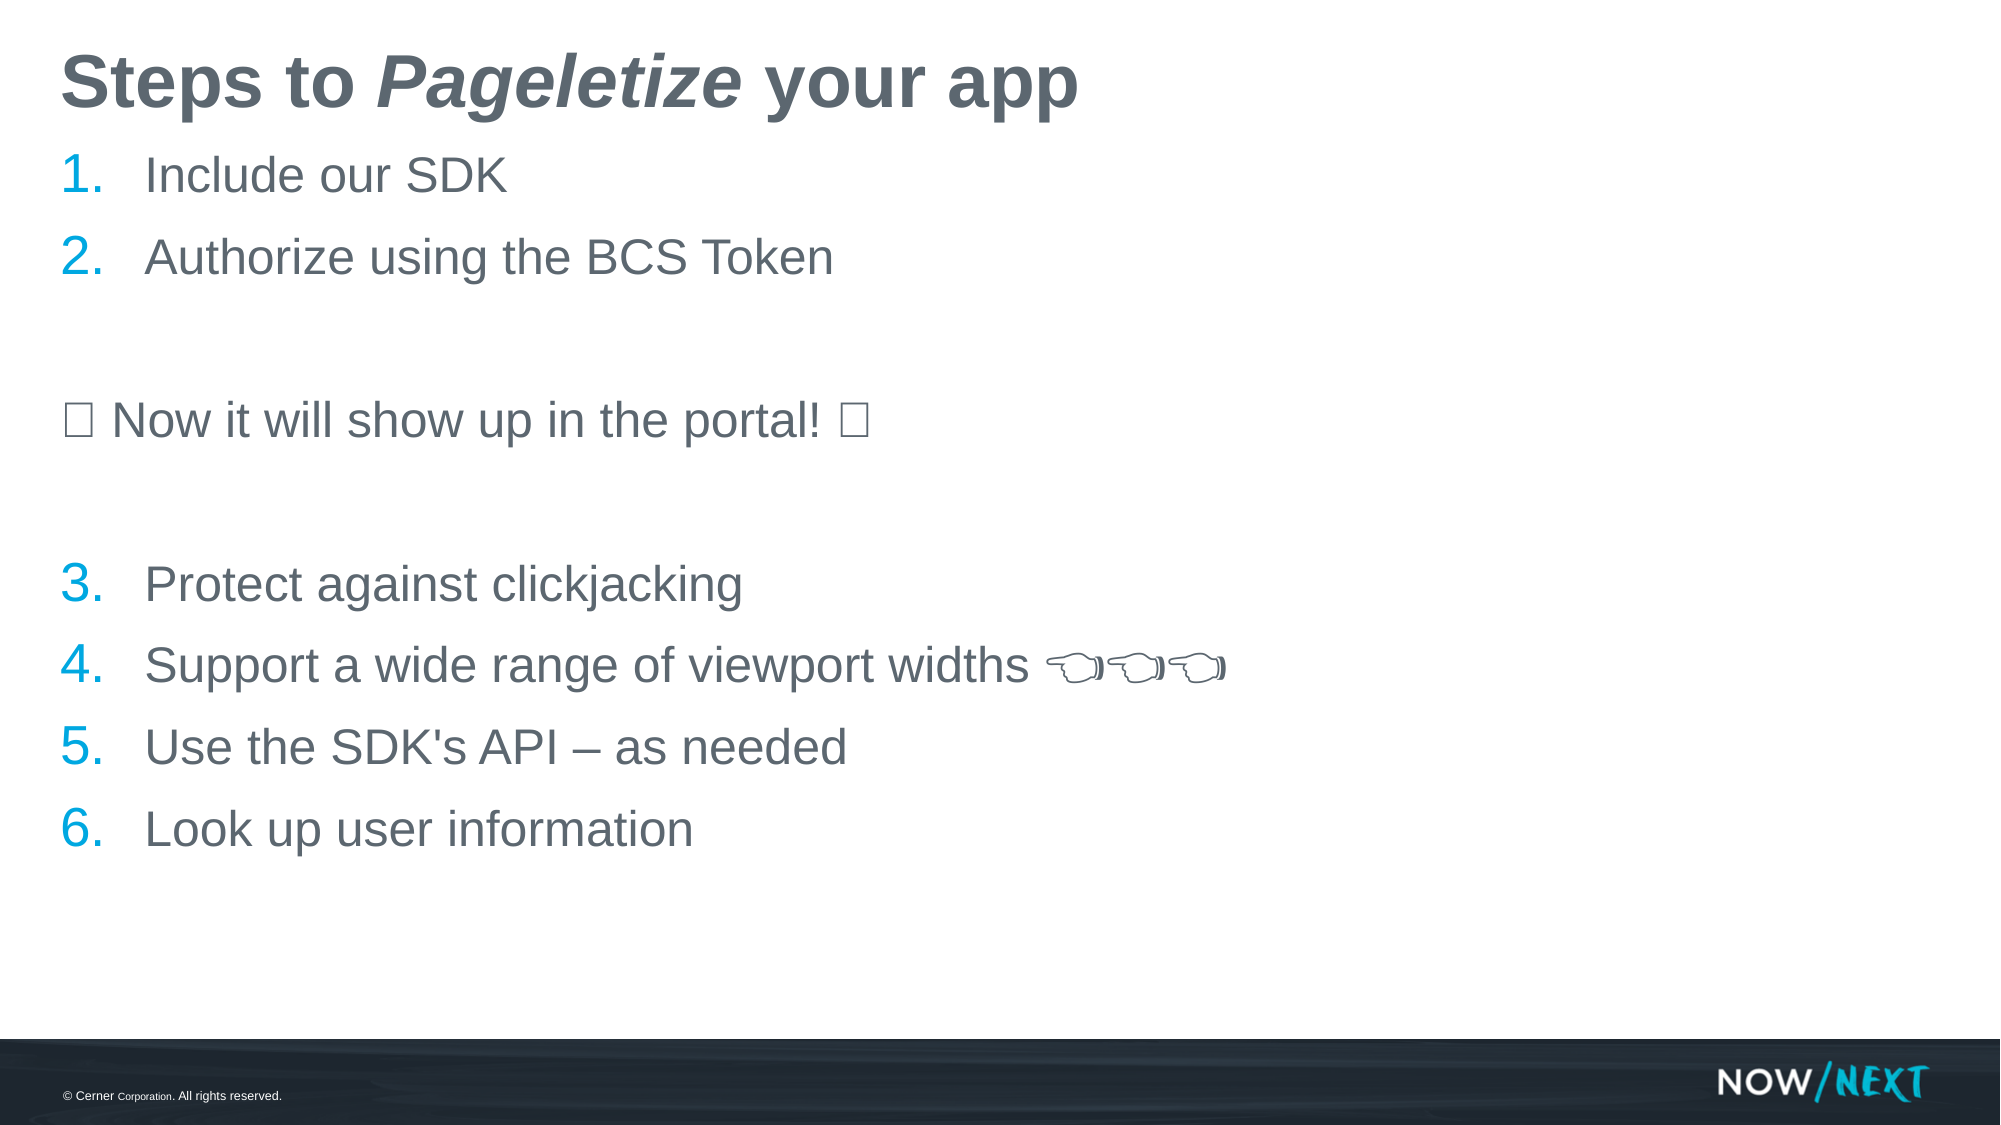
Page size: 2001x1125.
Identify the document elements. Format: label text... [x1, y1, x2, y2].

title Steps to Pageletize your app [0, 0, 2000, 116]
picture [0, 1039, 2000, 1125]
list Include our SDK Authorize using the BCS Token 🎉 Now it will show up in the portal! 🎉 Protect against clickjacking Support a wide range of viewport widths 👈👈👈 Use the SDK's API – as needed Look up user information [0, 149, 2000, 963]
